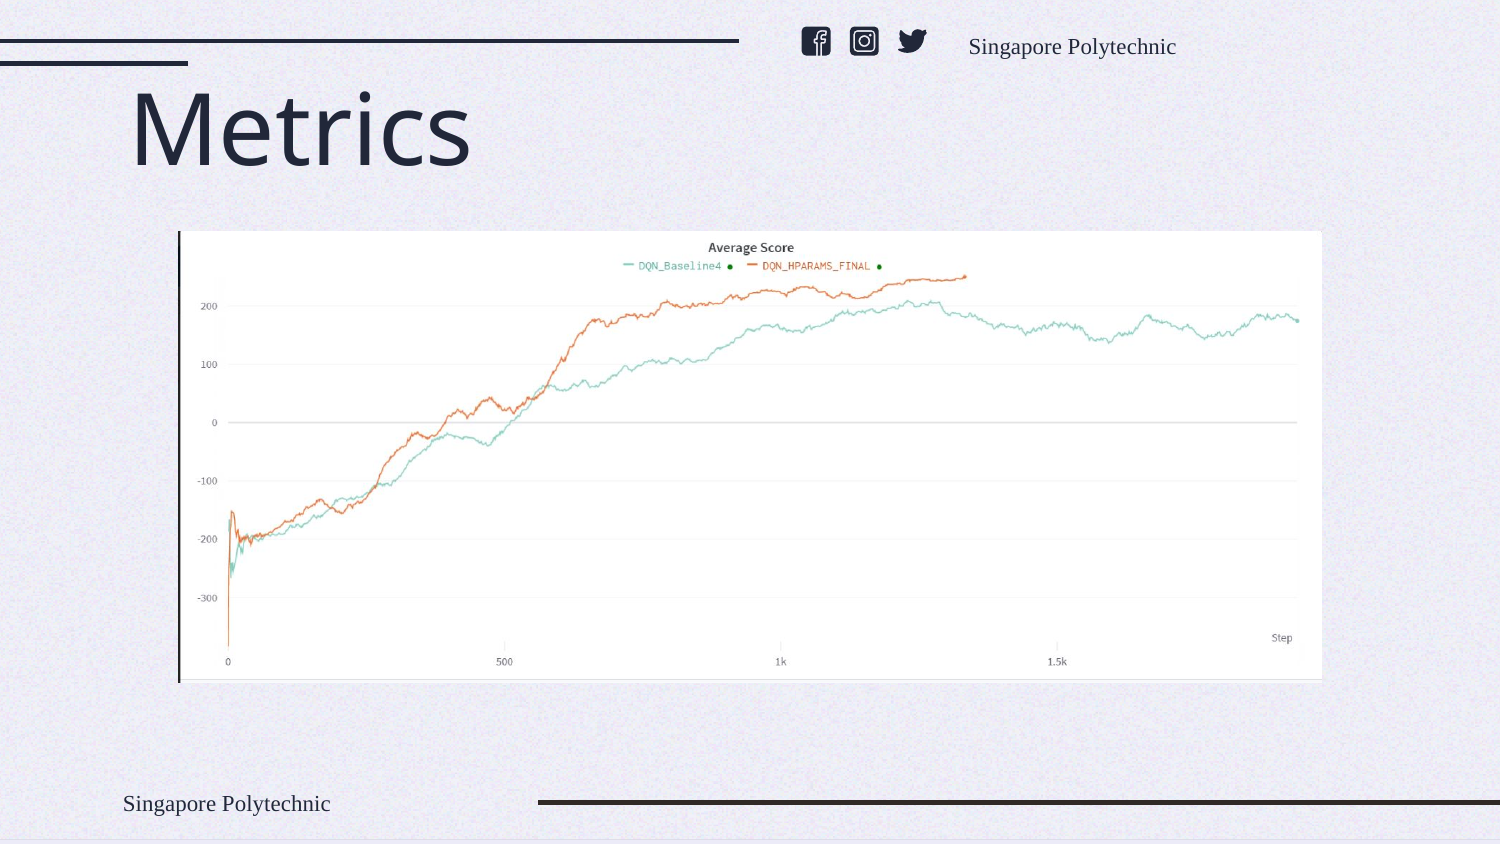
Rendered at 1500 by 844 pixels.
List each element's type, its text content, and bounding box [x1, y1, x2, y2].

text_box Singapore Polytechnic [953, 21, 1394, 70]
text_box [801, 26, 928, 56]
title Metrics [113, 50, 818, 197]
picture [0, 0, 1500, 844]
text_box Singapore Polytechnic [108, 778, 548, 827]
